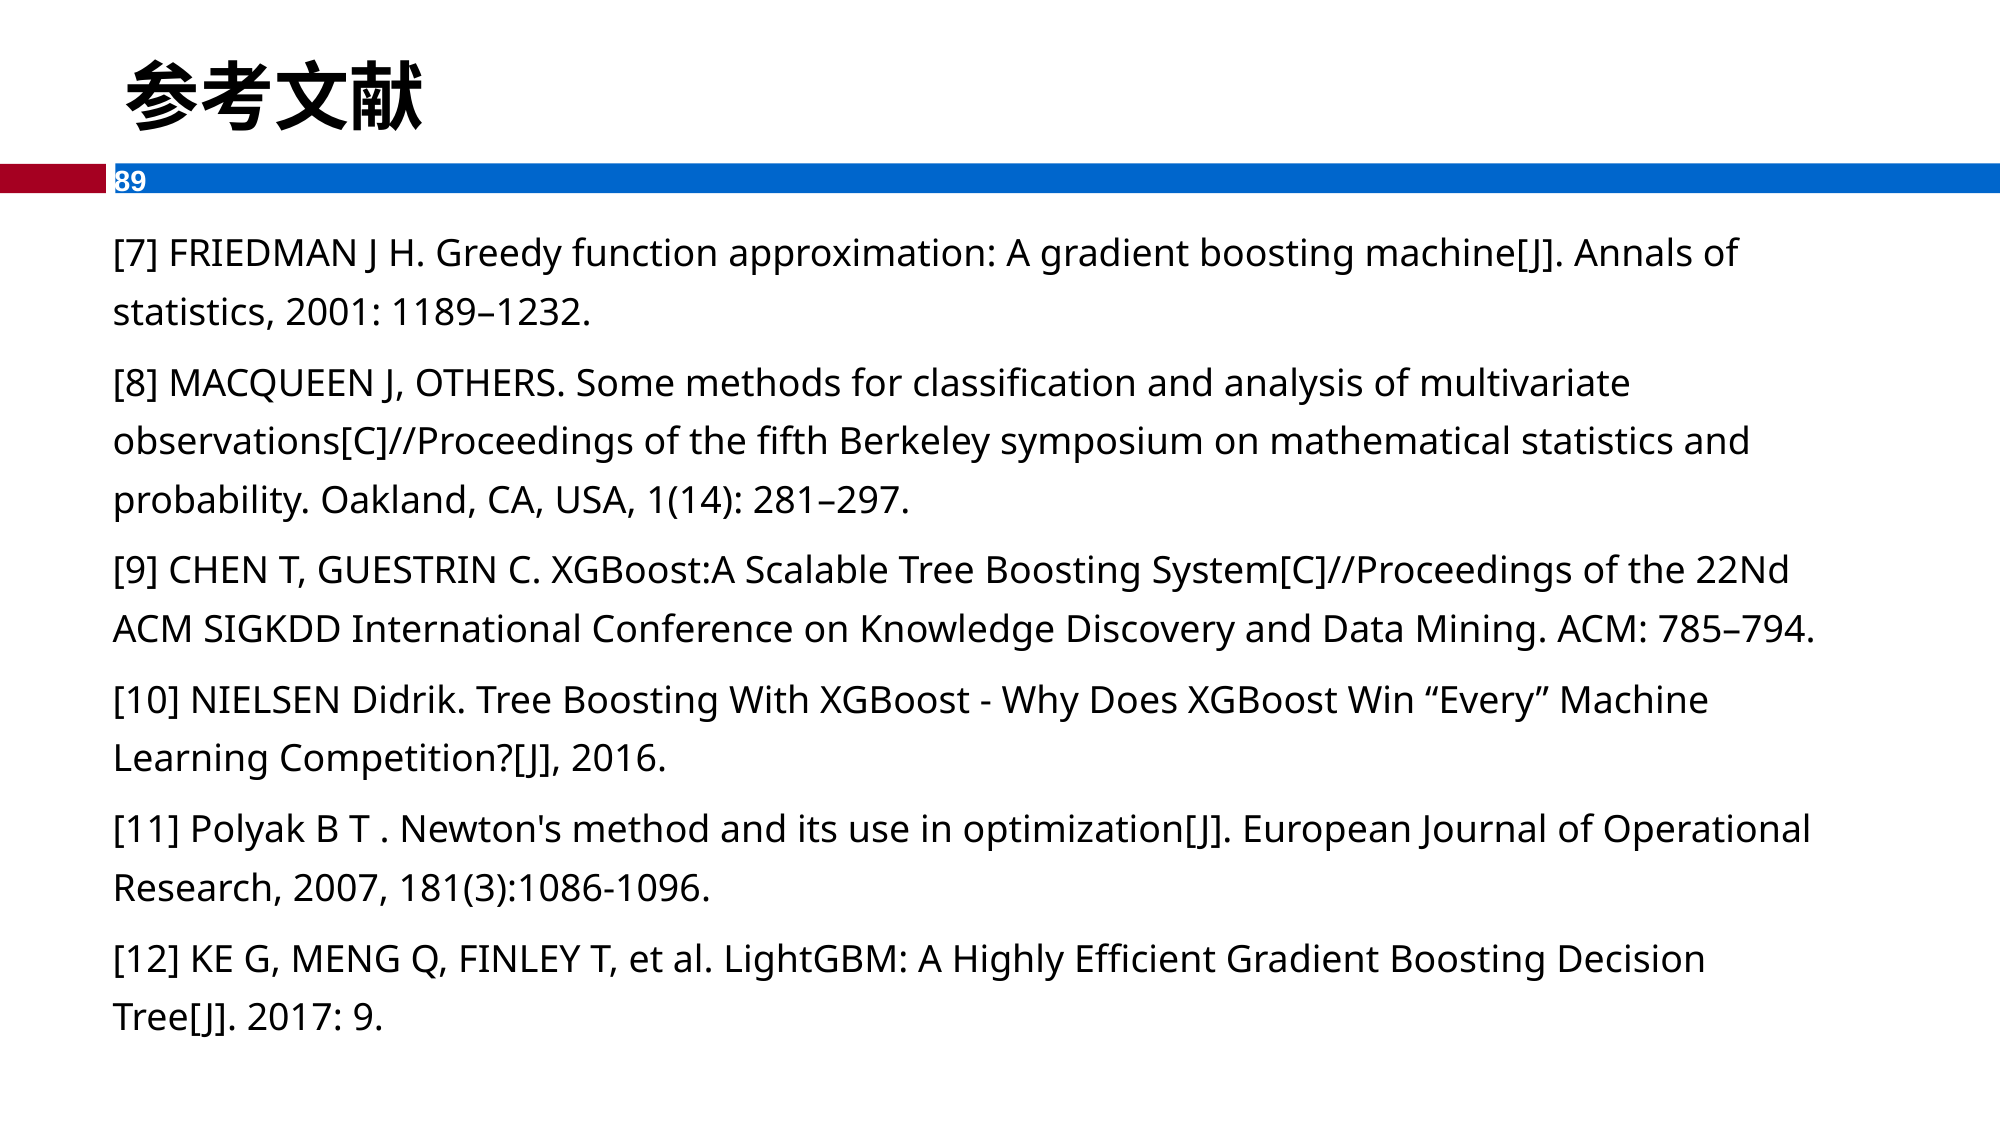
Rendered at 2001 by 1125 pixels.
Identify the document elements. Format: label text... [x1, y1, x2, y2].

title 参考文献 [109, 38, 2000, 150]
text_box [7] FRIEDMAN J H. Greedy function approximation: A gradient boosting machine[J]. Annals of statistics, 2001: 1189–1232. [8] MACQUEEN J, OTHERS. Some methods for classification and analysis of multivariate observations[C]//Proceedings of the fifth Berkeley symposium on mathematical statistics and probability. Oakland, CA, USA, 1(14): 281–297. [9] CHEN T, GUESTRIN C. XGBoost:A Scalable Tree Boosting System[C]//Proceedings of the 22Nd ACM SIGKDD International Conference on Knowledge Discovery and Data Mining. ACM: 785–794. [10] NIELSEN Didrik. Tree Boosting With XGBoost - Why Does XGBoost Win “Every” Machine Learning Competition?[J], 2016. [11] Polyak B T . Newton's method and its use in optimization[J]. European Journal of Operational Research, 2007, 181(3):1086-1096. [12] KE G, MENG Q, FINLEY T, et al. LightGBM: A Highly Efficient Gradient Boosting Decision Tree[J]. 2017: 9. [98, 208, 1846, 1046]
